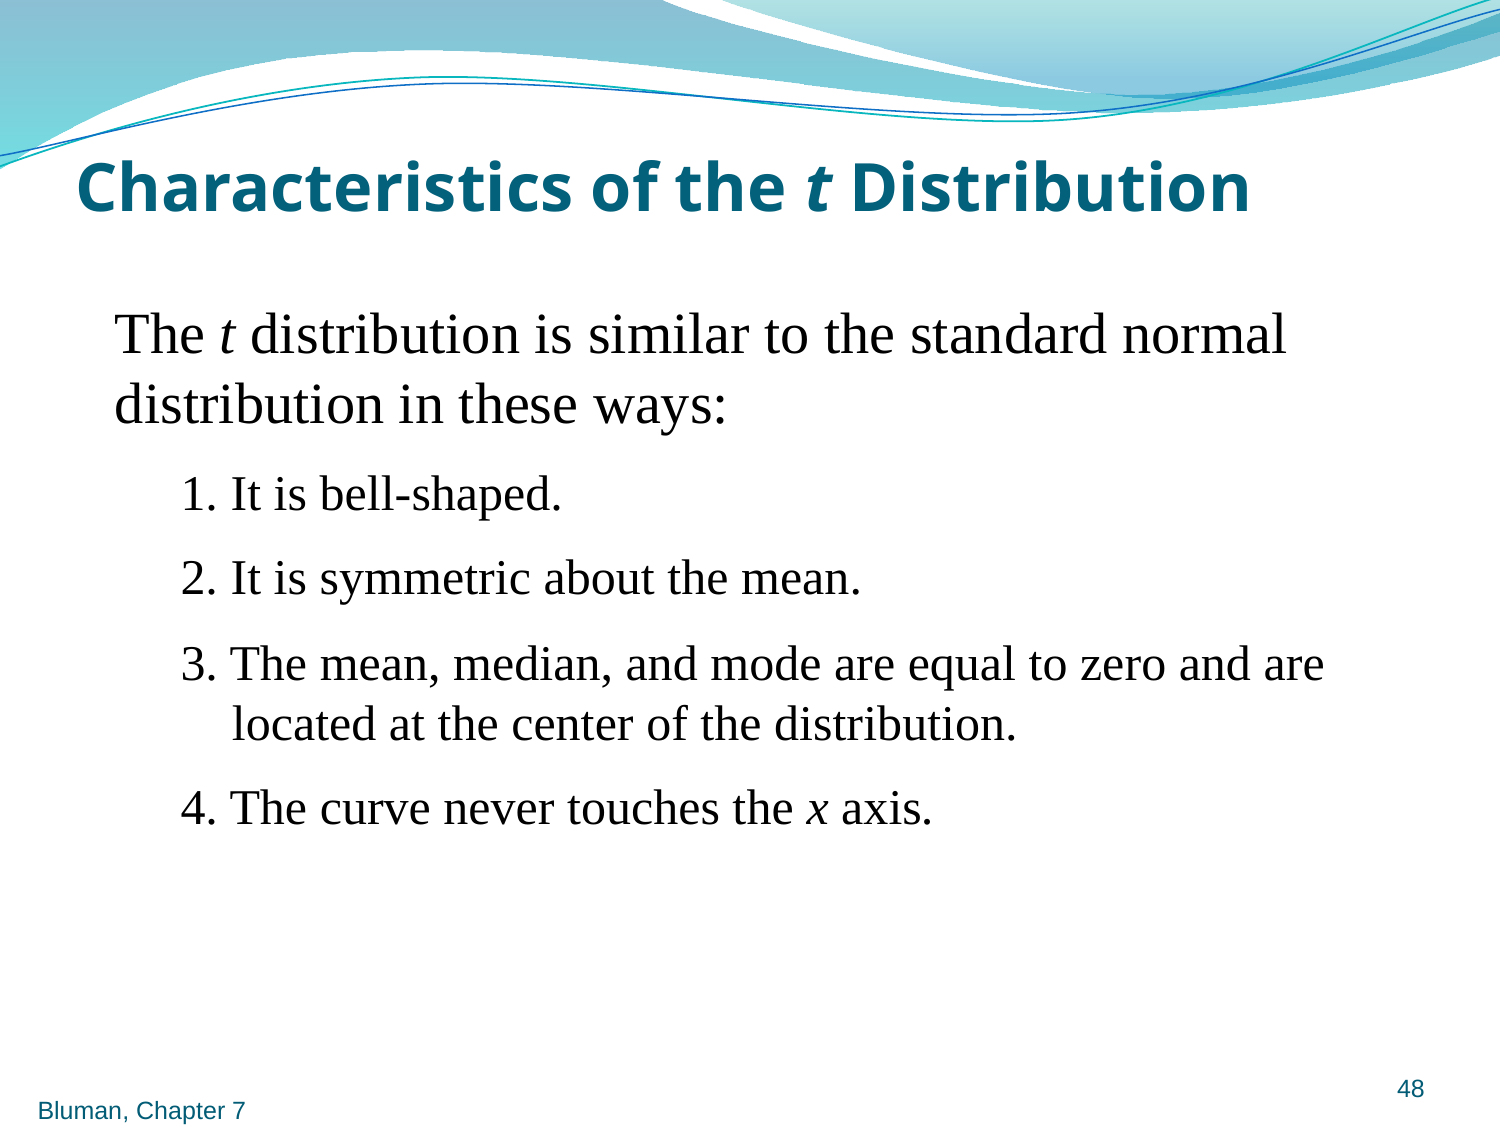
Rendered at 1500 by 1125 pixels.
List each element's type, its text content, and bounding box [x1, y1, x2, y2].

list The t distribution is similar to the standard normal distribution in these ways: 1. It is bell-shaped. 2. It is symmetric about the mean. 3. The mean, median, and mode are equal to zero and are located at the center of the distribution. 4. The curve never touches the x axis. [99, 287, 1413, 976]
slide_number 48 [1299, 1042, 1425, 1103]
title Characteristics of the t Distribution [75, 62, 1425, 225]
footer Bluman, Chapter 7 [37, 1065, 550, 1125]
